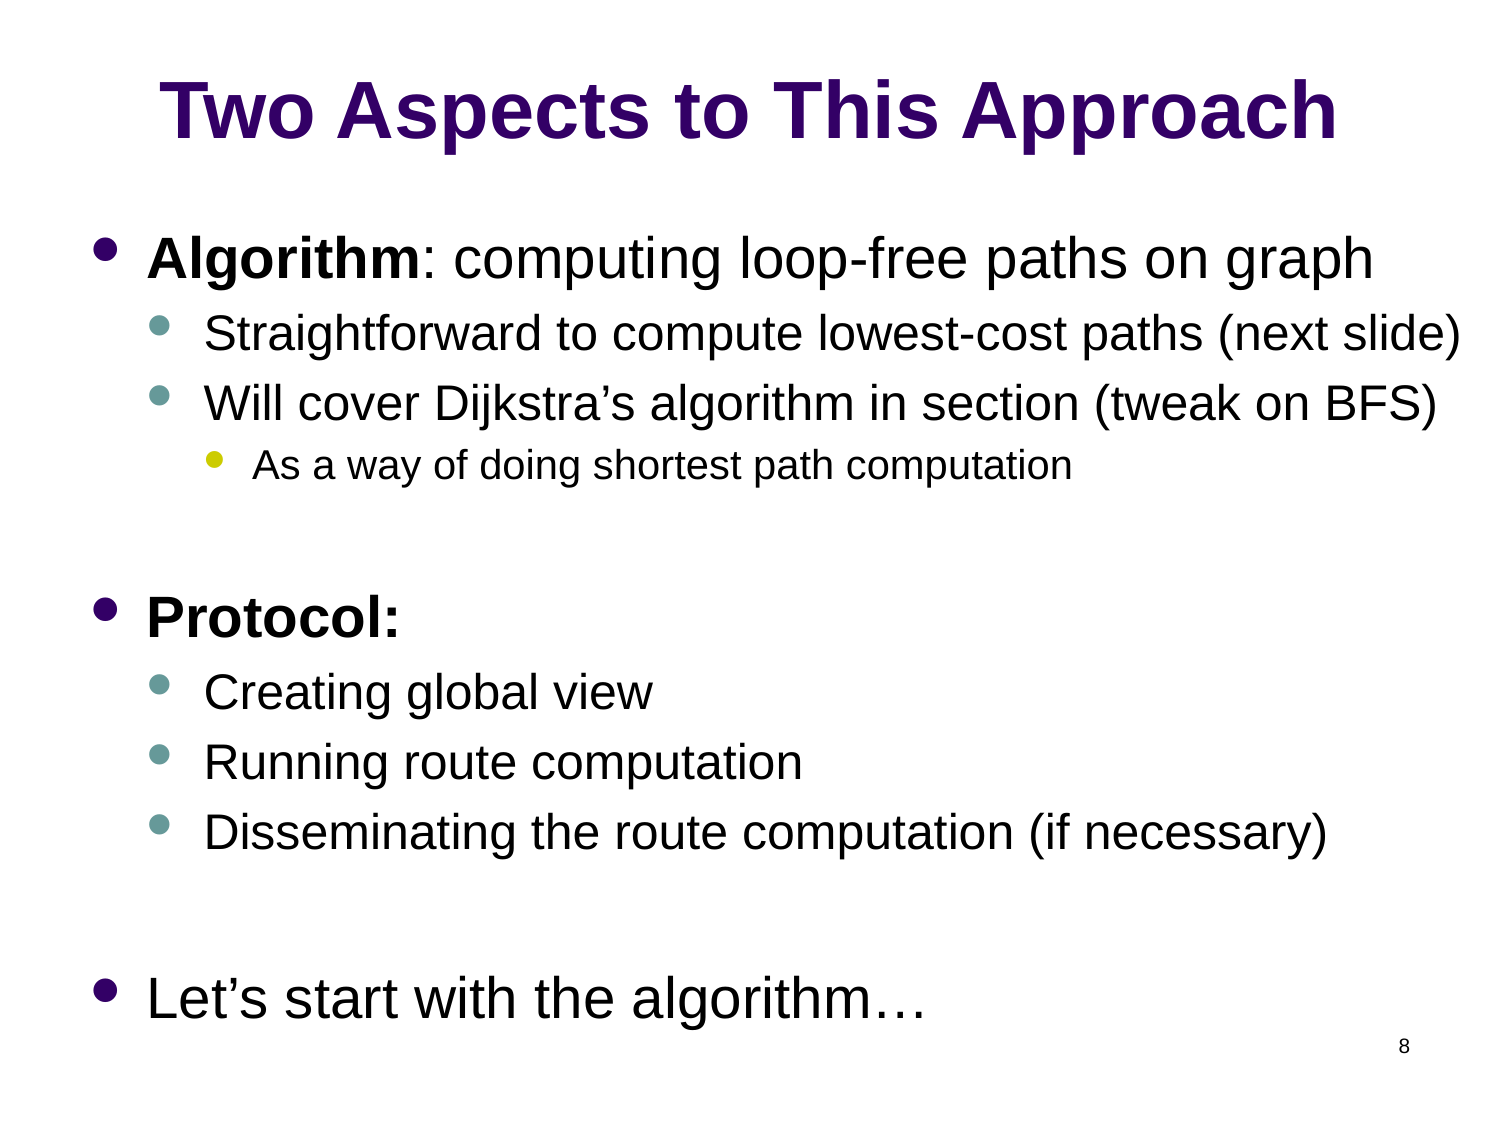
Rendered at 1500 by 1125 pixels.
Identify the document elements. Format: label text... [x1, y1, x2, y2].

slide_number 8 [1074, 1024, 1426, 1101]
title Two Aspects to This Approach [0, 20, 1500, 163]
list Algorithm: computing loop-free paths on graph Straightforward to compute lowest-cost paths (next slide) Will cover Dijkstra’s algorithm in section (tweak on BFS) As a way of doing shortest path computation Protocol: Creating global view Running route computation Disseminating the route computation (if necessary) Let’s start with the algorithm… [75, 212, 1500, 1006]
